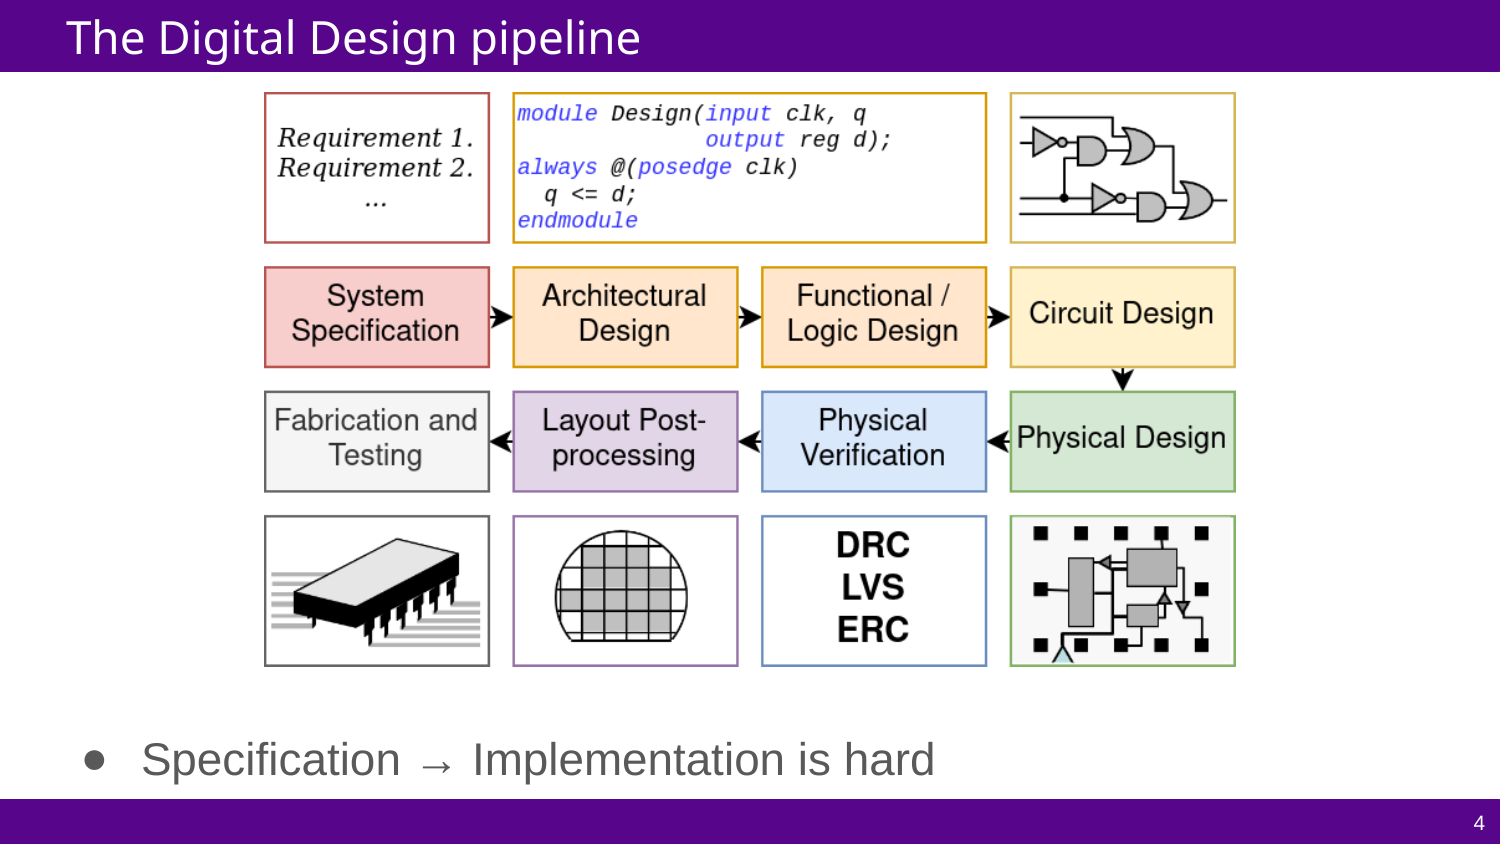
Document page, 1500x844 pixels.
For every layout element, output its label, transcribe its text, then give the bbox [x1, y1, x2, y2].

slide_number ‹#› [1449, 800, 1500, 844]
picture [264, 92, 1236, 667]
title The Digital Design pipeline [51, 0, 1449, 73]
list Specification → Implementation is hard [51, 687, 1449, 844]
